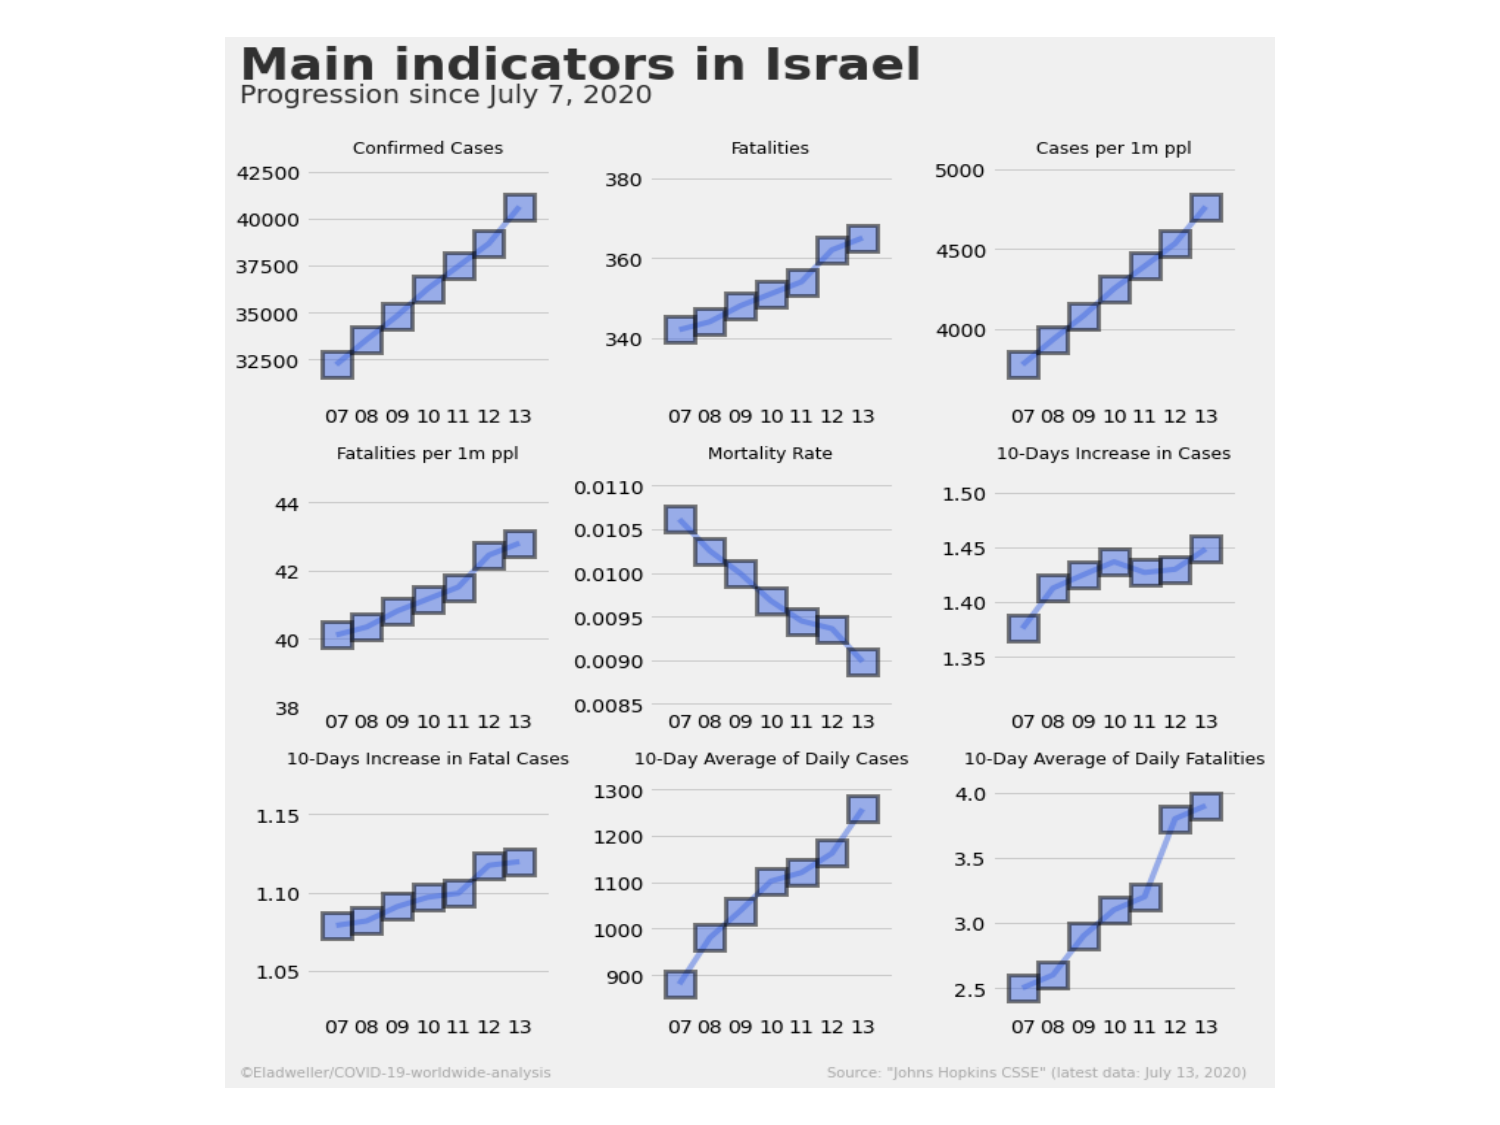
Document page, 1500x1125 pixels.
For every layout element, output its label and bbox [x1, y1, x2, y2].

picture [224, 37, 1276, 1088]
